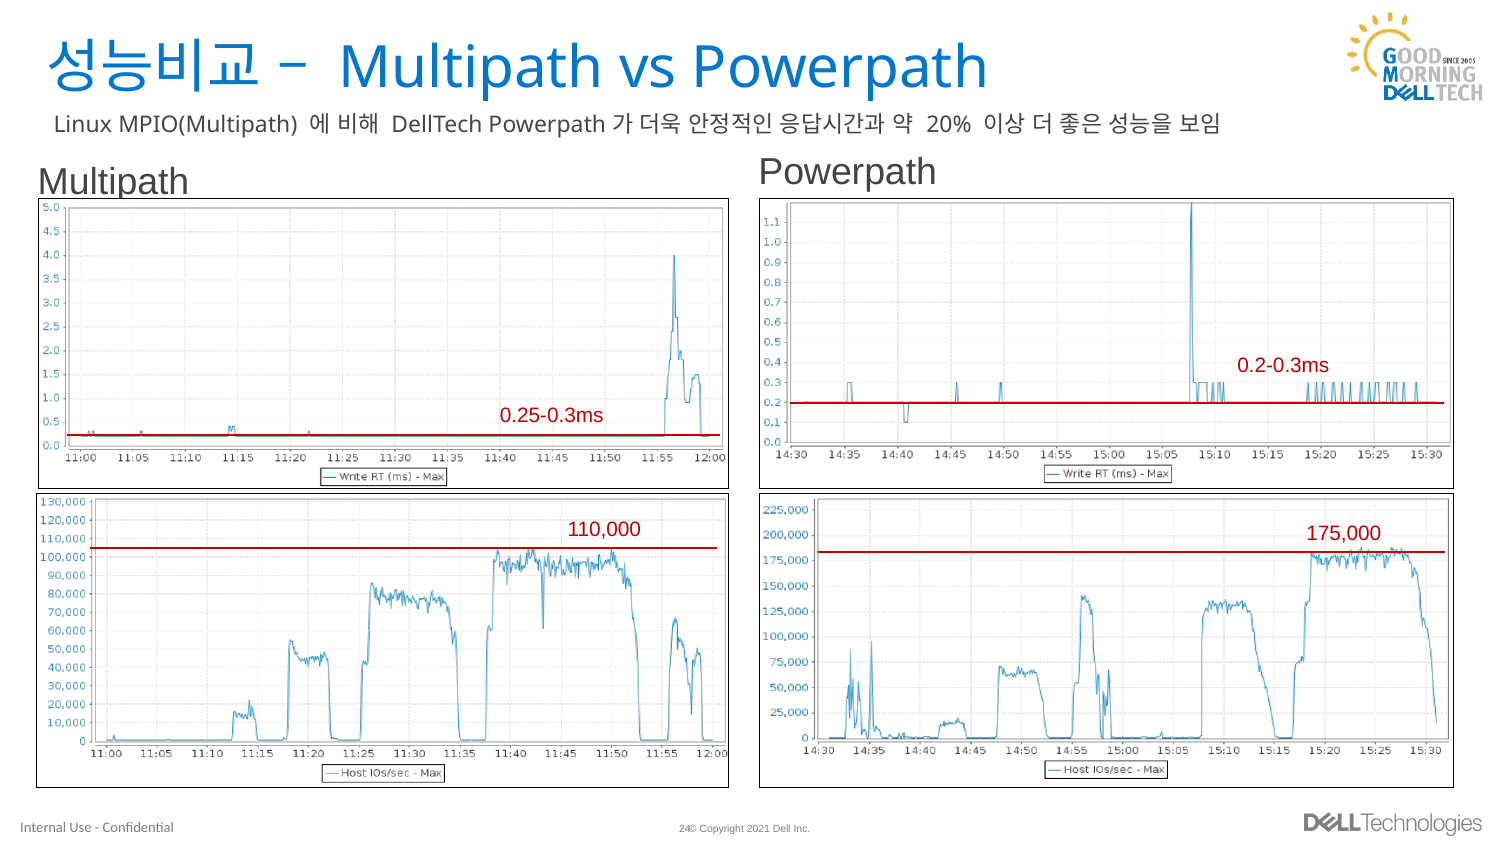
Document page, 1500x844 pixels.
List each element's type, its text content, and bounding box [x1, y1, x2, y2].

picture [38, 198, 729, 489]
text_box Multipath [37, 157, 190, 203]
picture [36, 493, 729, 788]
title 성능비교 – Multipath vs Powerpath [46, 37, 1454, 102]
picture [1304, 812, 1482, 836]
picture [759, 198, 1454, 489]
picture [759, 493, 1454, 788]
picture [1335, 10, 1497, 103]
text_box Linux MPIO(Multipath) 에 비해 DellTech Powerpath가 더욱 안정적인 응답시간과 약 20% 이상 더 좋은 성능을 보임 [53, 109, 1445, 137]
text_box Powerpath [758, 146, 938, 193]
